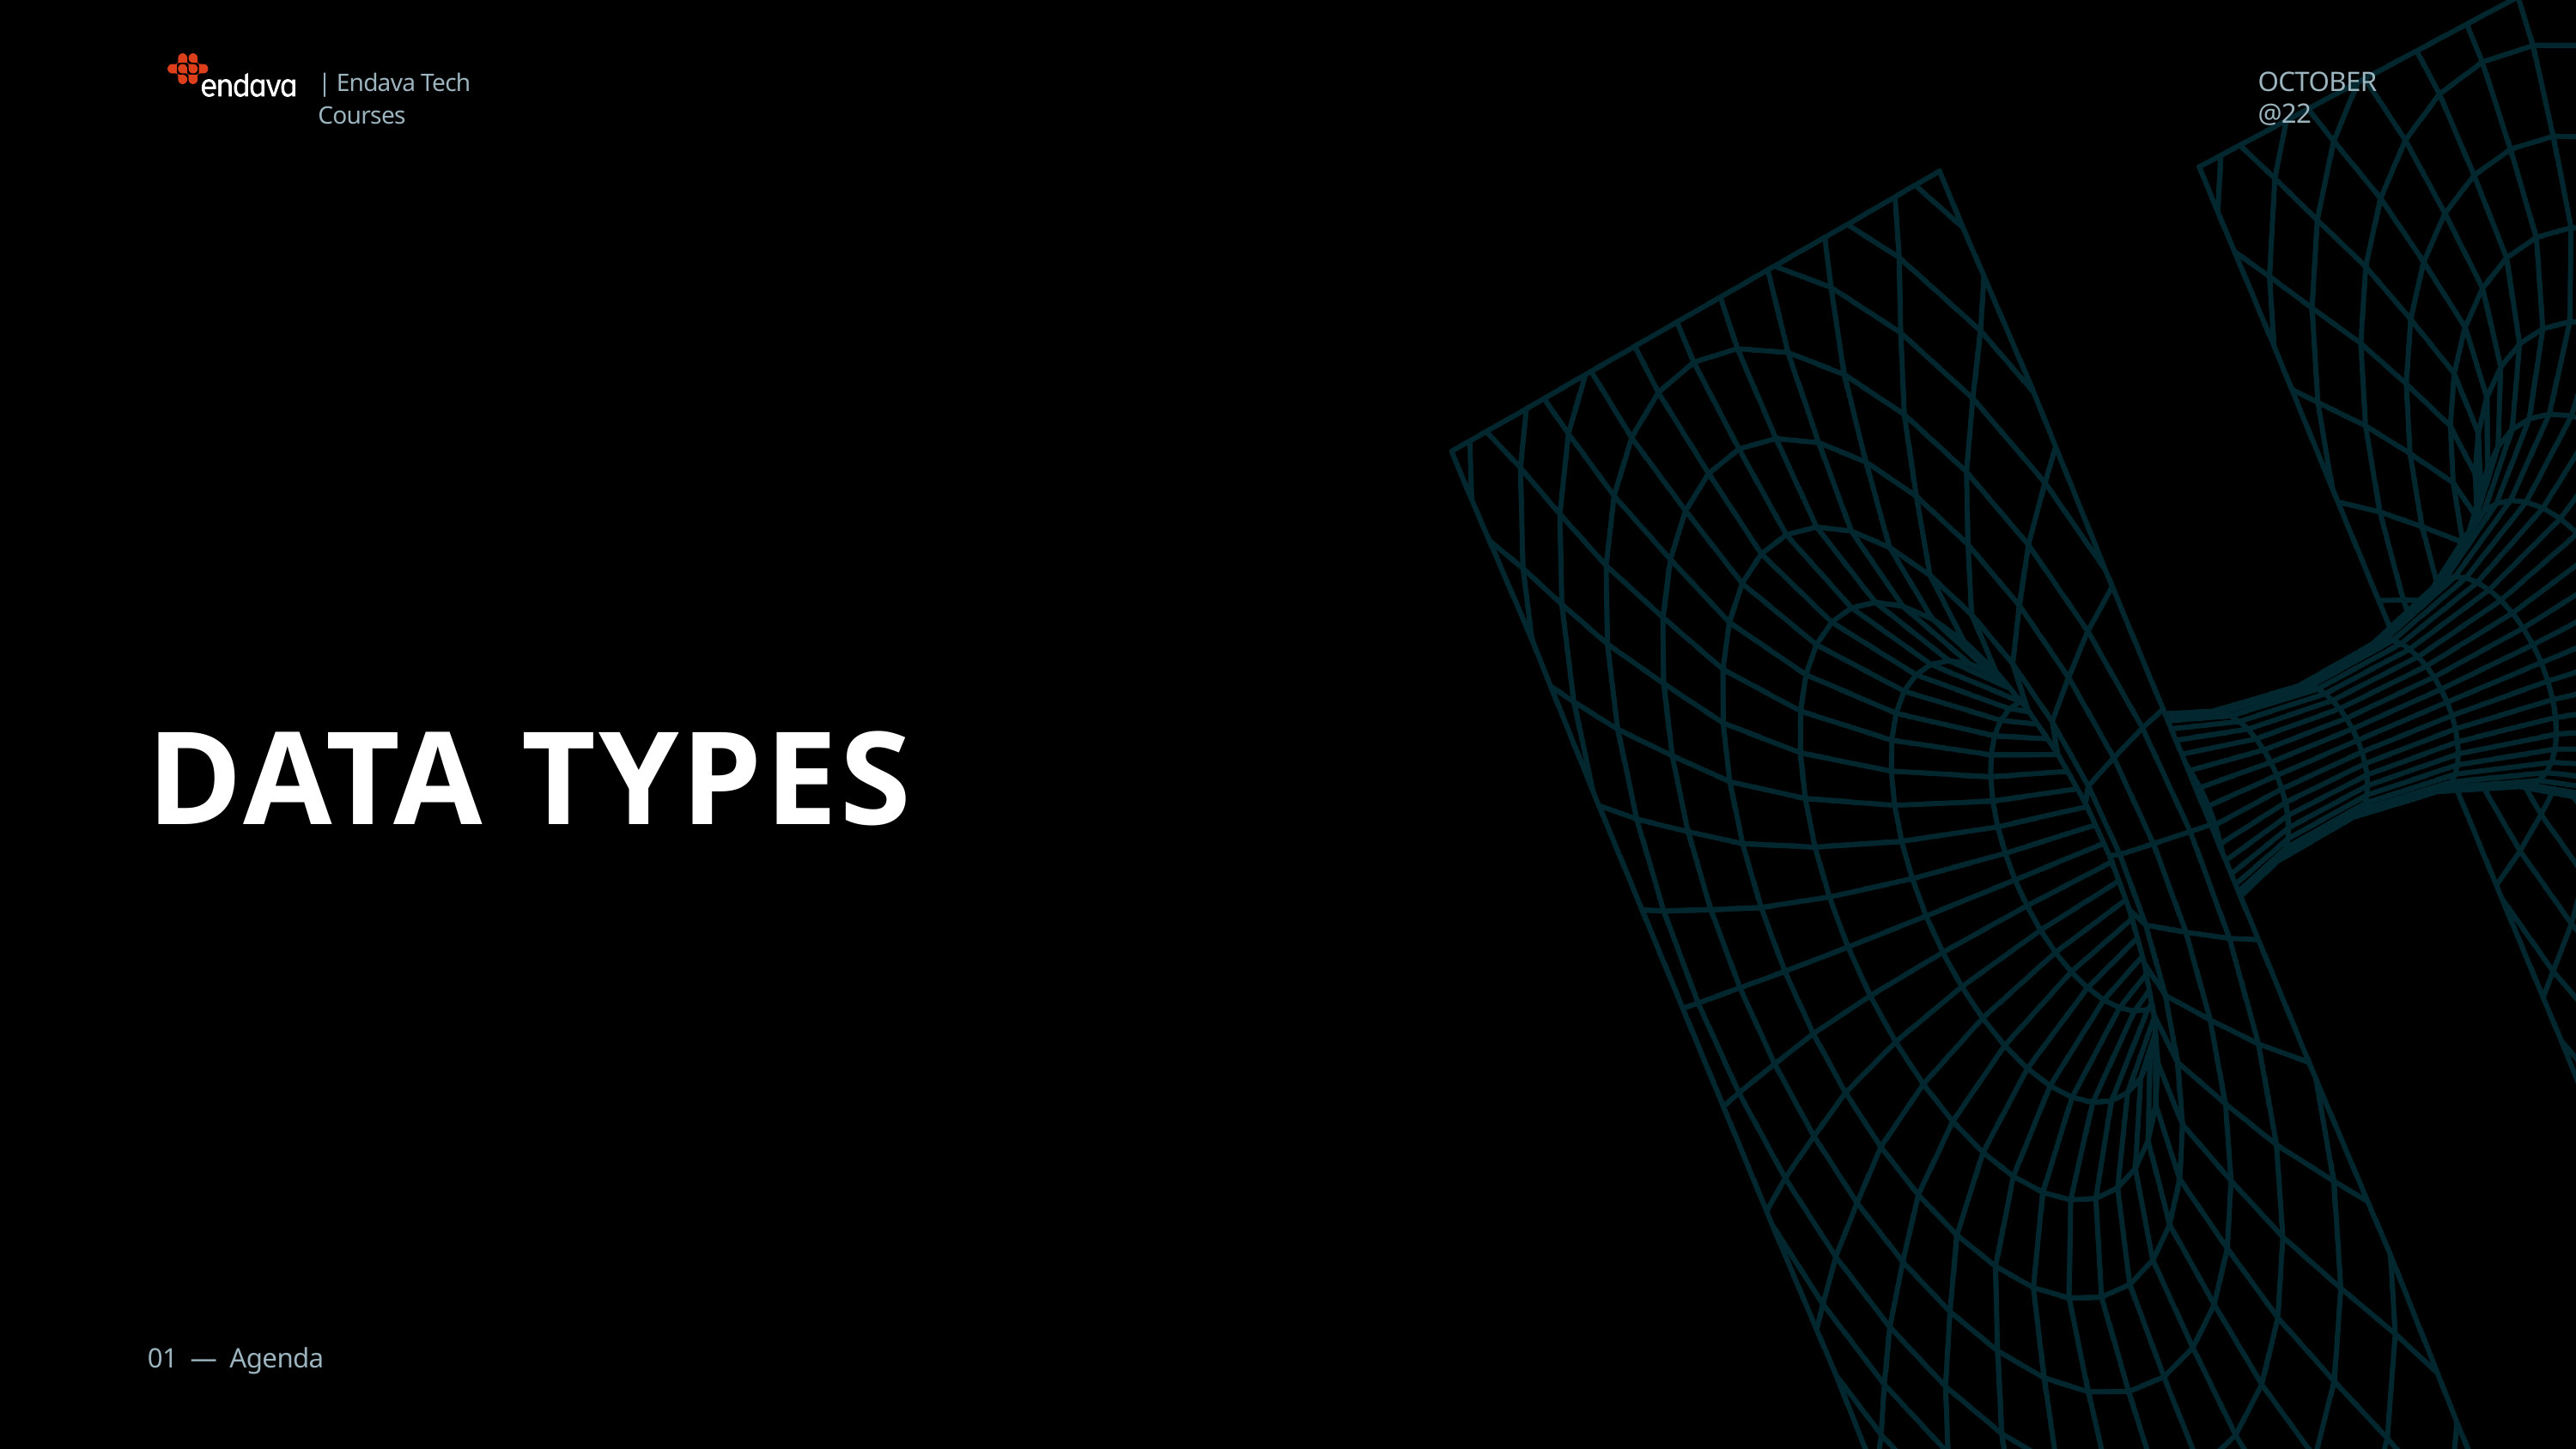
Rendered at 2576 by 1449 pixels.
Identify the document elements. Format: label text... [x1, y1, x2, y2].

text_box 01 — Agenda [147, 1341, 346, 1373]
text_box | Endava Tech Courses [318, 64, 562, 97]
picture [1423, 0, 2576, 1449]
picture [167, 53, 295, 97]
text_box DATA TYPES [147, 558, 1423, 987]
